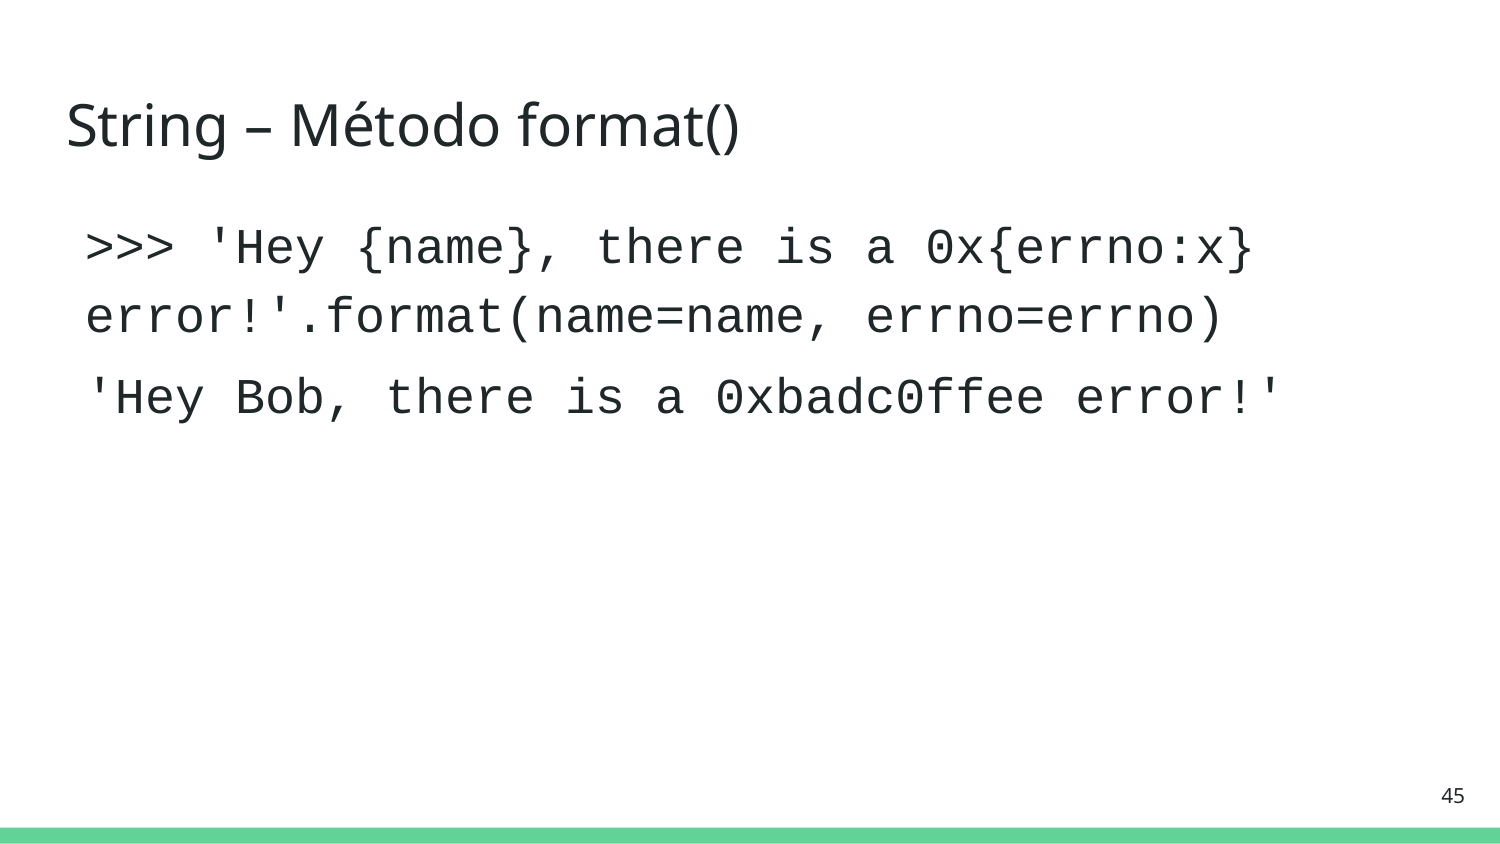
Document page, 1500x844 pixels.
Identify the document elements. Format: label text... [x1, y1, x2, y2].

slide_number 45 [1389, 764, 1480, 830]
list >>> 'Hey {name}, there is a 0x{errno:x} error!'.format(name=name, errno=errno) 'Hey Bob, there is a 0xbadc0ffee error!' [51, 189, 1449, 750]
title String – Método format() [51, 72, 1449, 167]
